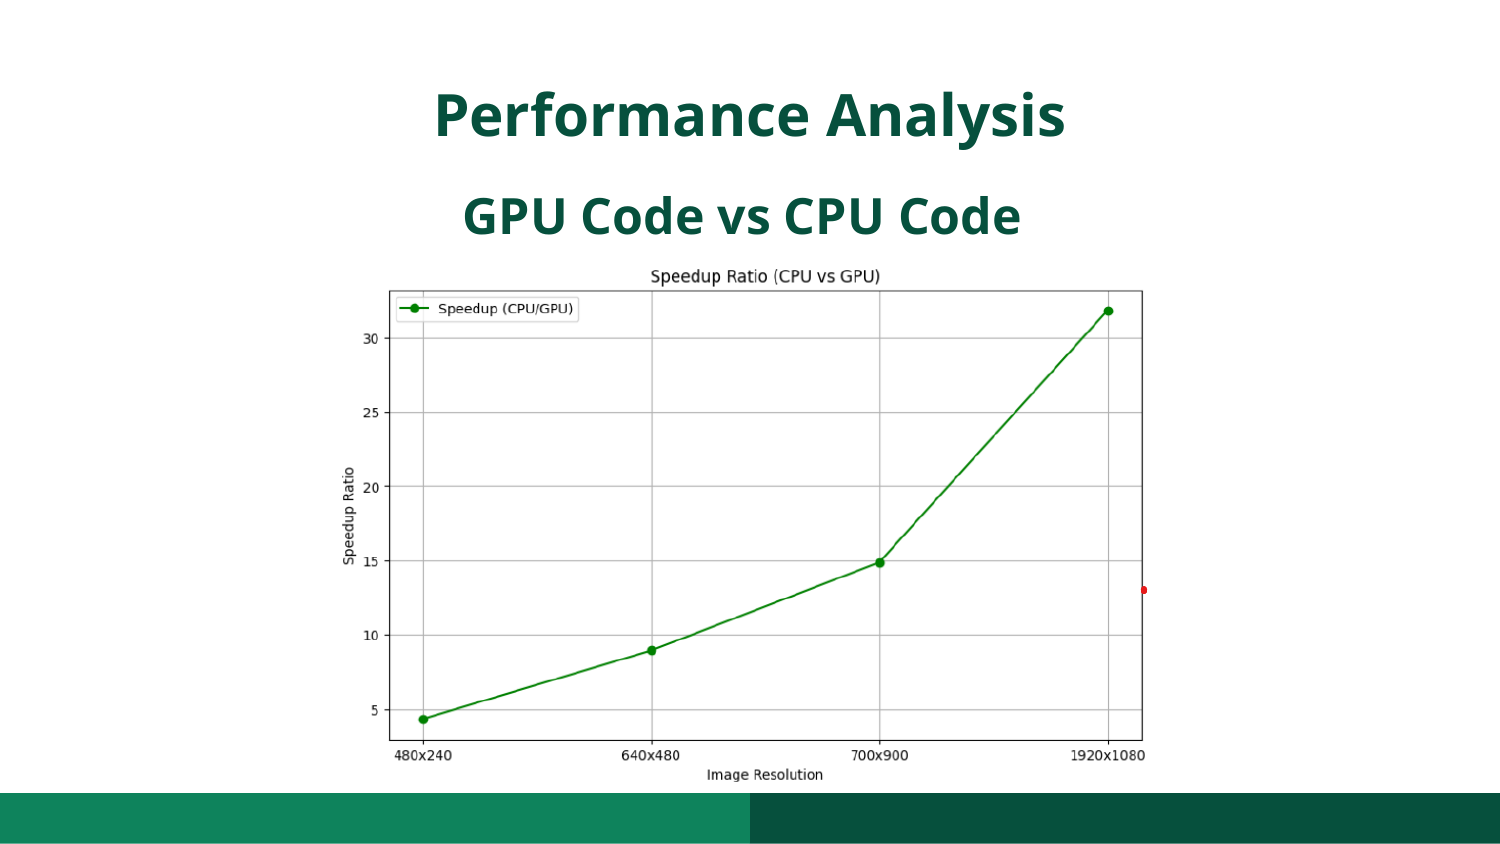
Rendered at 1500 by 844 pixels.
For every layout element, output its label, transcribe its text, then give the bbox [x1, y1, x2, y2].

title GPU Code vs CPU Code [0, 169, 1500, 264]
title Performance Analysis [117, 62, 1383, 157]
picture [337, 251, 1154, 782]
